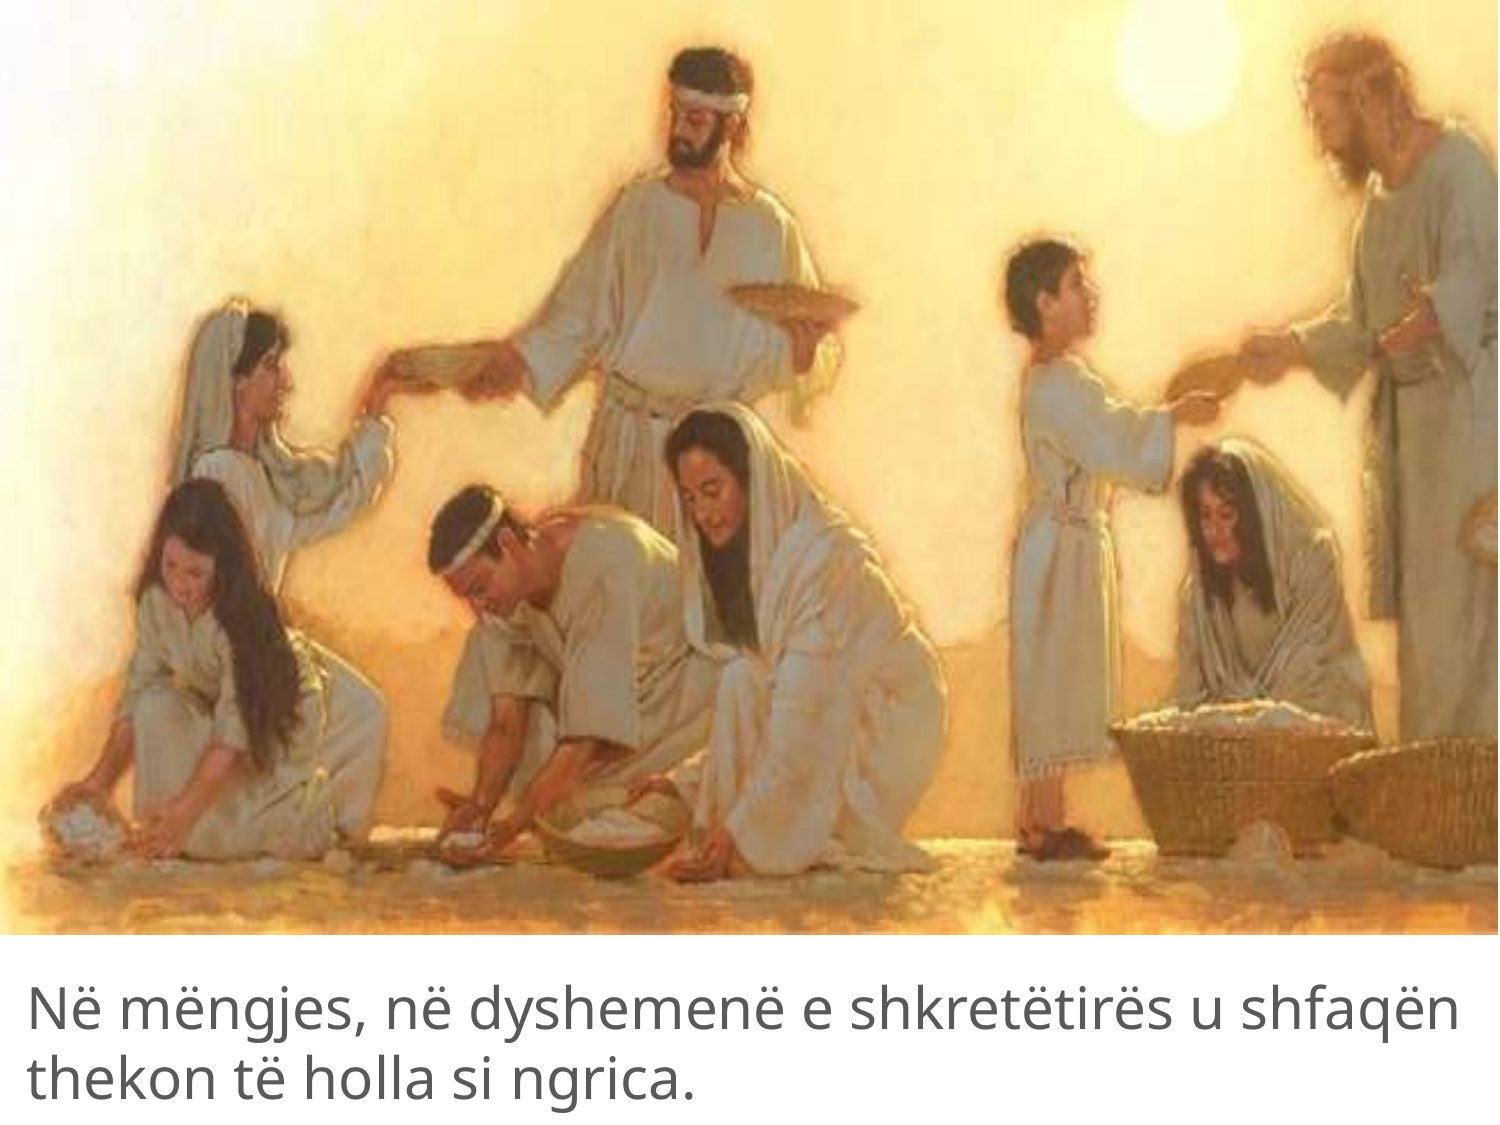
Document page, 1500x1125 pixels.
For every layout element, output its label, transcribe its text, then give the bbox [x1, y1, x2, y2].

picture [0, 0, 1498, 935]
text_box Në mëngjes, në dyshemenë e shkretëtirës u shfaqën thekon të holla si ngrica. [11, 964, 1498, 1119]
